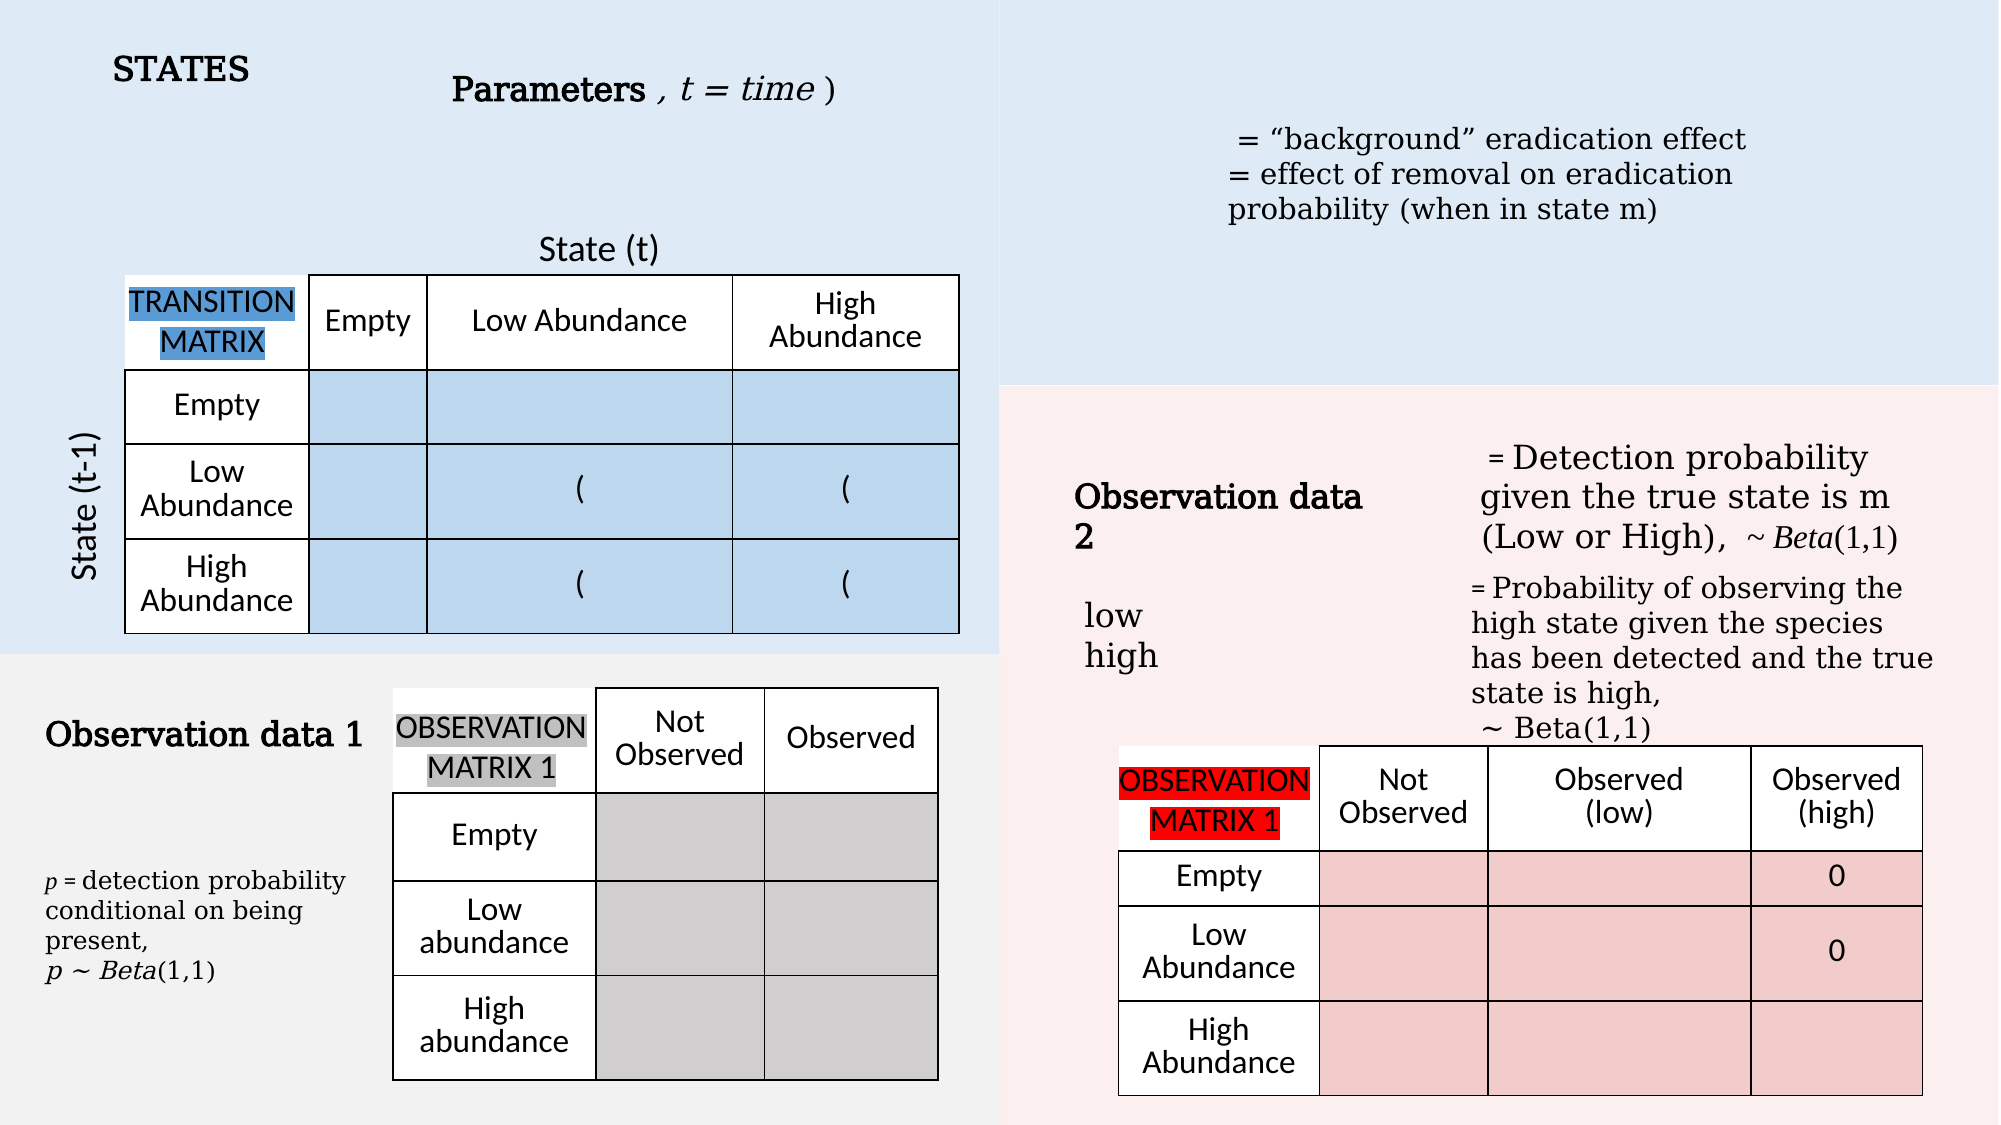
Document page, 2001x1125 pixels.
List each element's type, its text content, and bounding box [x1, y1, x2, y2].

text_box State (t) [503, 217, 695, 277]
text_box OBSERVATION MATRIX 1 [367, 698, 616, 793]
text_box [0, 0, 1000, 655]
text_box [1000, 0, 2000, 386]
text_box TRANSITION MATRIX [97, 271, 327, 367]
text_box p = detection probability conditional on being present, p ~ Beta(1,1) [30, 857, 392, 992]
text_box State (t-1) [50, 410, 111, 602]
text_box OBSERVATION MATRIX 1 [1091, 751, 1339, 846]
text_box [1000, 386, 2000, 1125]
text_box [0, 653, 1002, 1125]
